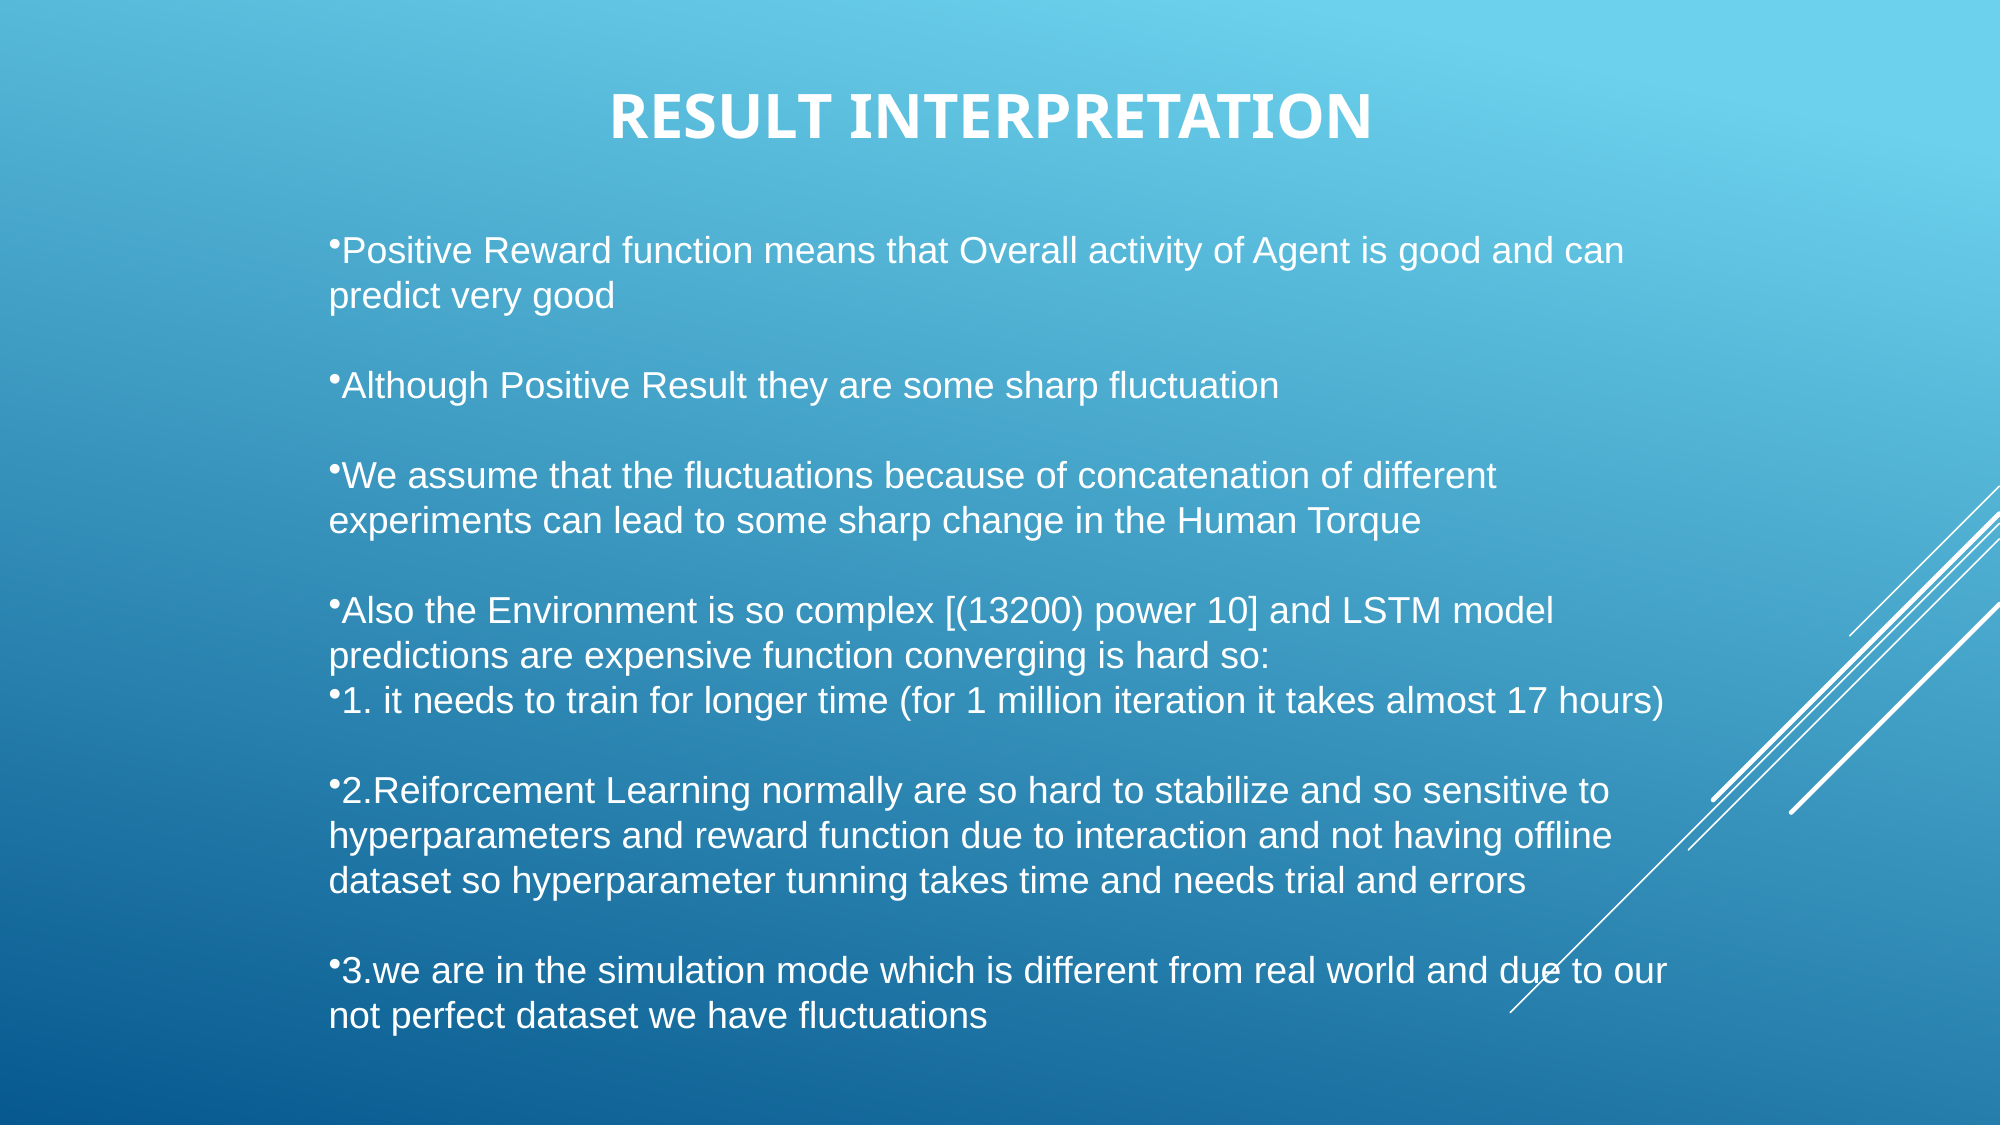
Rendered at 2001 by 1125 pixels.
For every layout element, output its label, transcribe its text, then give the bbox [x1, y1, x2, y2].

list Positive Reward function means that Overall activity of Agent is good and can predict very good Although Positive Result they are some sharp fluctuation We assume that the fluctuations because of concatenation of different experiments can lead to some sharp change in the Human Torque Also the Environment is so complex [(13200) power 10] and LSTM model predictions are expensive function converging is hard so: 1. it needs to train for longer time (for 1 million iteration it takes almost 17 hours) 2.Reiforcement Learning normally are so hard to stabilize and so sensitive to hyperparameters and reward function due to interaction and not having offline dataset so hyperparameter tunning takes time and needs trial and errors 3.we are in the simulation mode which is different from real world and due to our not perfect dataset we have fluctuations [313, 173, 1714, 1060]
title Result interpretation [593, 65, 1411, 173]
